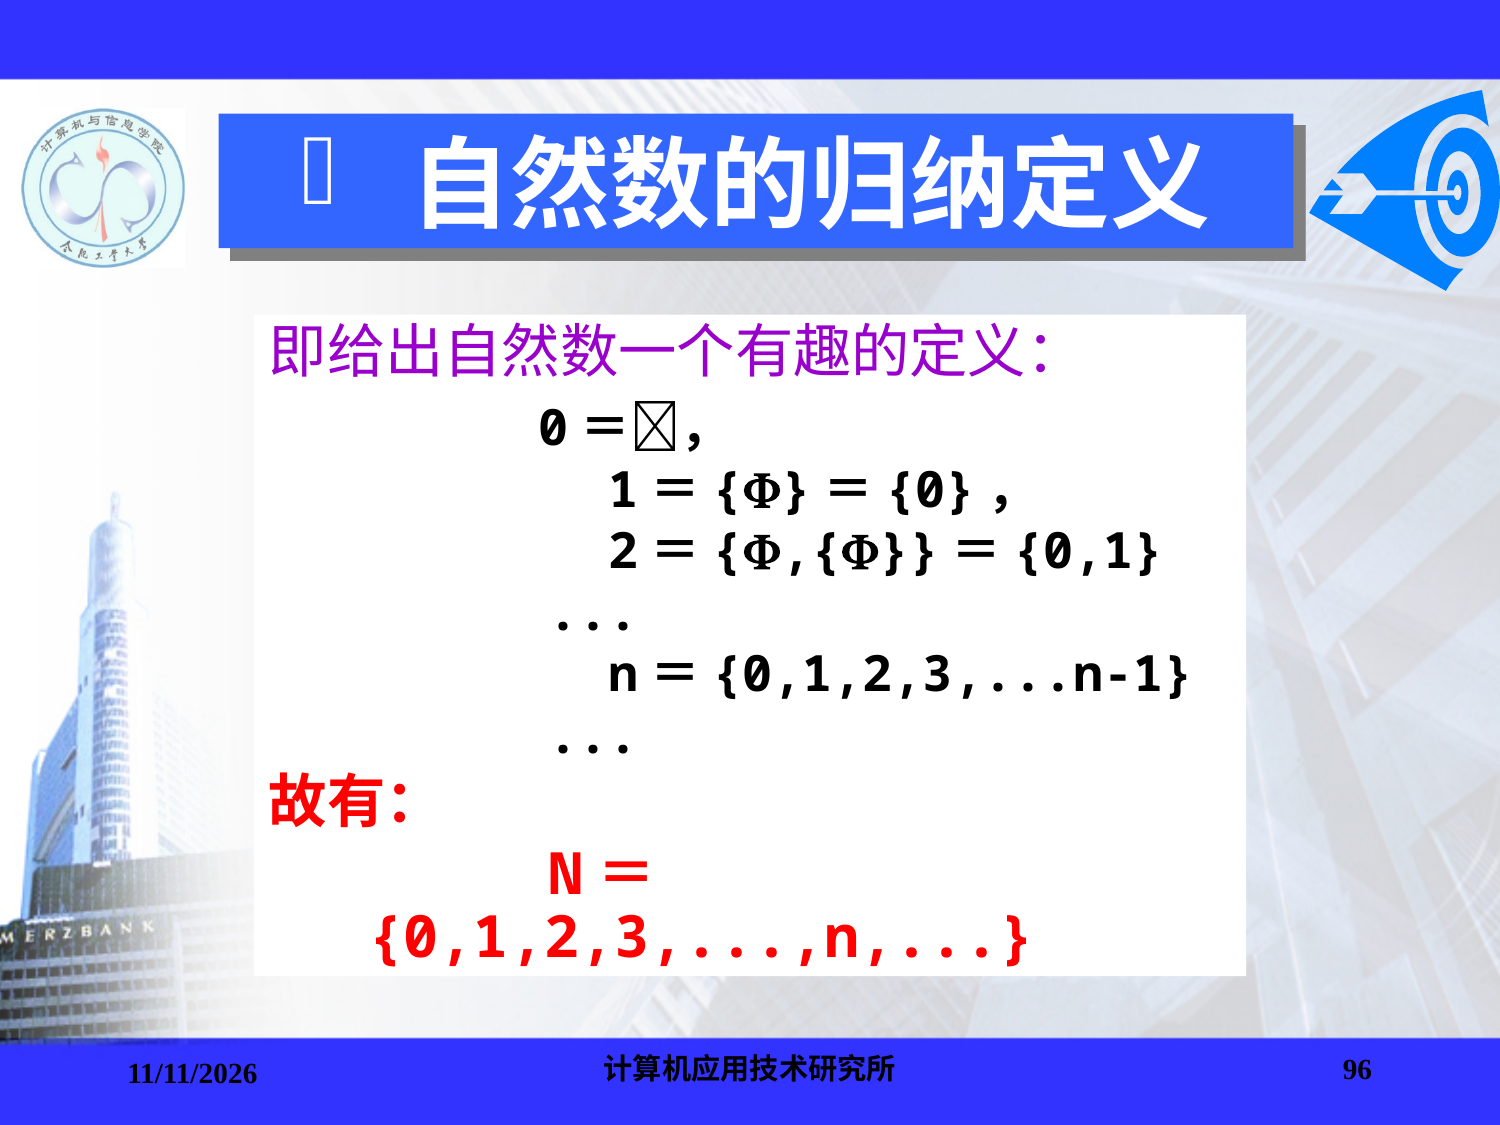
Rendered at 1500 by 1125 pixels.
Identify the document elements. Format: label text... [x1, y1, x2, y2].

slide_number 96 [1074, 1042, 1388, 1118]
text_box 自然数的归纳定义 [218, 113, 1294, 249]
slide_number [112, 1046, 425, 1122]
picture [0, 0, 1500, 1125]
footer 计算机应用技术研究所 [512, 1042, 988, 1118]
list 即给出自然数一个有趣的定义： 0＝， 1＝{}＝{0}， 2＝{,{}}＝{0,1} ... n＝{0,1,2,3,...n-1} ... 故有： N＝{0,1,2,3,...,n,...} [253, 314, 1247, 977]
